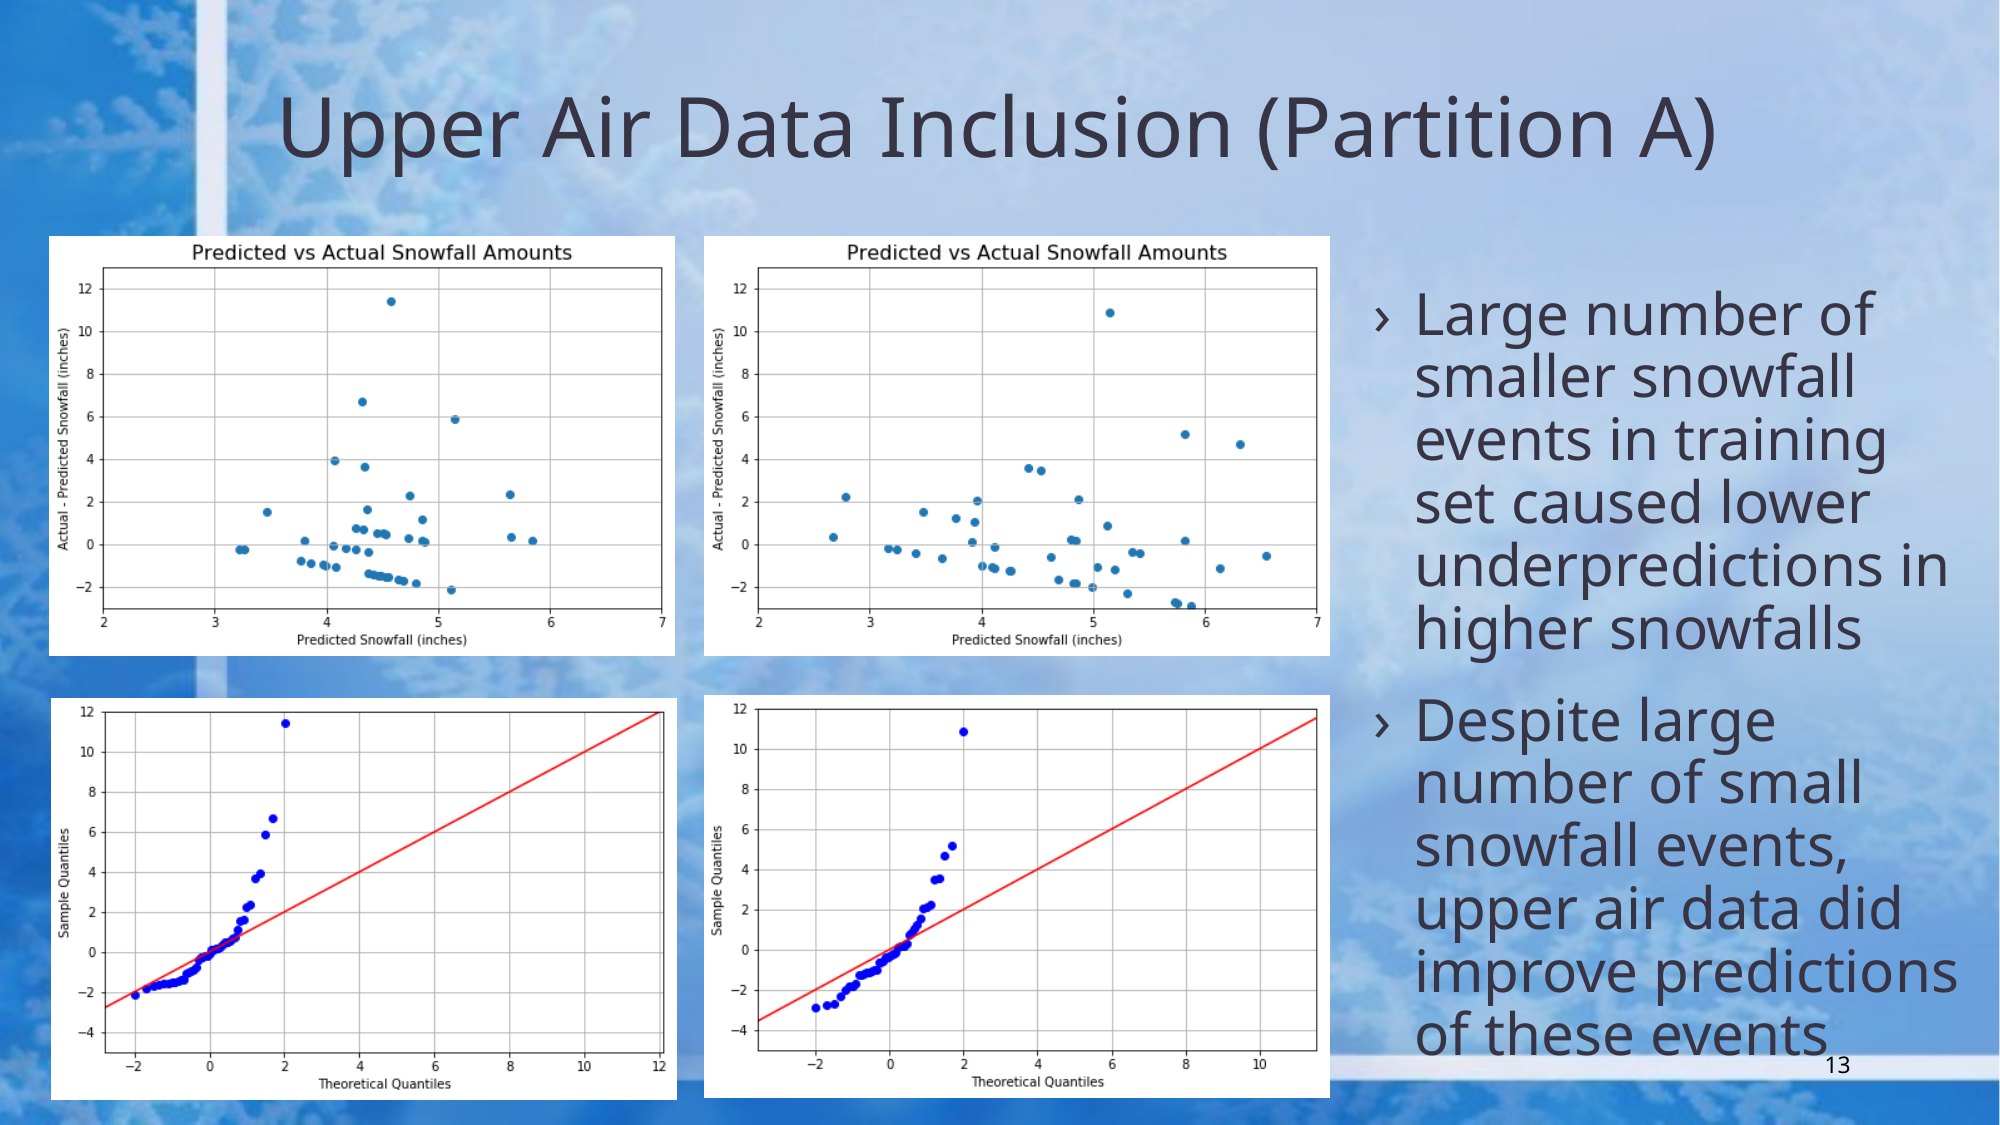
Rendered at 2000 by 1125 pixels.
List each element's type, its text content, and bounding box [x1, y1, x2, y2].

title Upper Air Data Inclusion (Partition A) [261, 29, 1867, 233]
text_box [49, 236, 1330, 1101]
slide_number 13 [1766, 1036, 1867, 1096]
picture [0, 0, 2000, 1125]
list Large number of smaller snowfall events in training set caused lower underpredictions in higher snowfalls Despite large number of small snowfall events, upper air data did improve predictions of these events [1358, 277, 1984, 1121]
